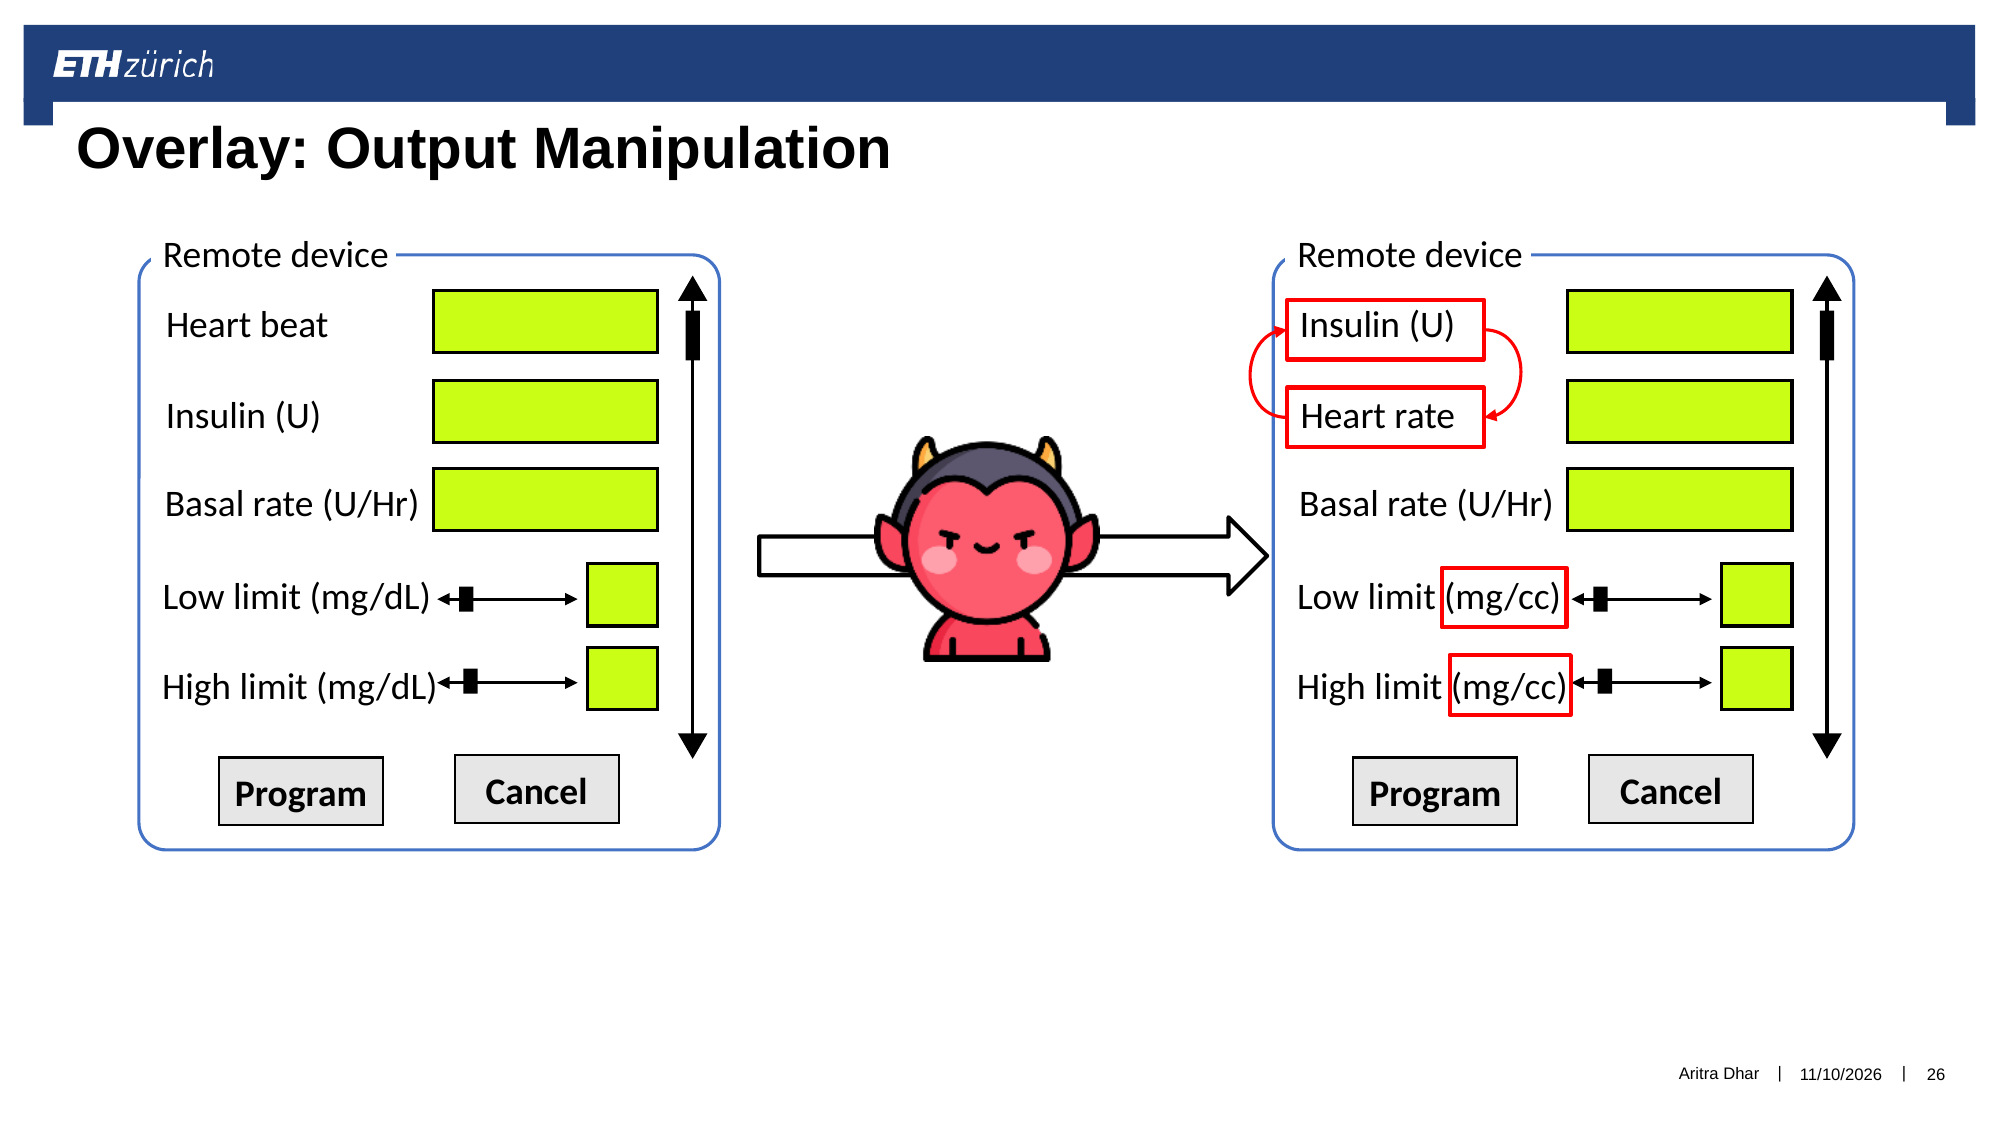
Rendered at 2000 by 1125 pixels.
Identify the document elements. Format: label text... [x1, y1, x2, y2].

footer Aritra Dhar [999, 1034, 1760, 1111]
text_box [1286, 329, 1290, 418]
slide_number [1790, 1034, 1892, 1112]
slide_number 26 [1906, 1034, 1966, 1112]
text_box [1283, 333, 1292, 422]
text_box [1480, 333, 1489, 422]
text_box [1105, 515, 1267, 597]
text_box [757, 534, 868, 578]
picture [873, 436, 1100, 662]
text_box [1273, 222, 1855, 851]
text_box [1483, 329, 1487, 418]
text_box [138, 222, 720, 851]
title Overlay: Output Manipulation [53, 101, 1946, 262]
